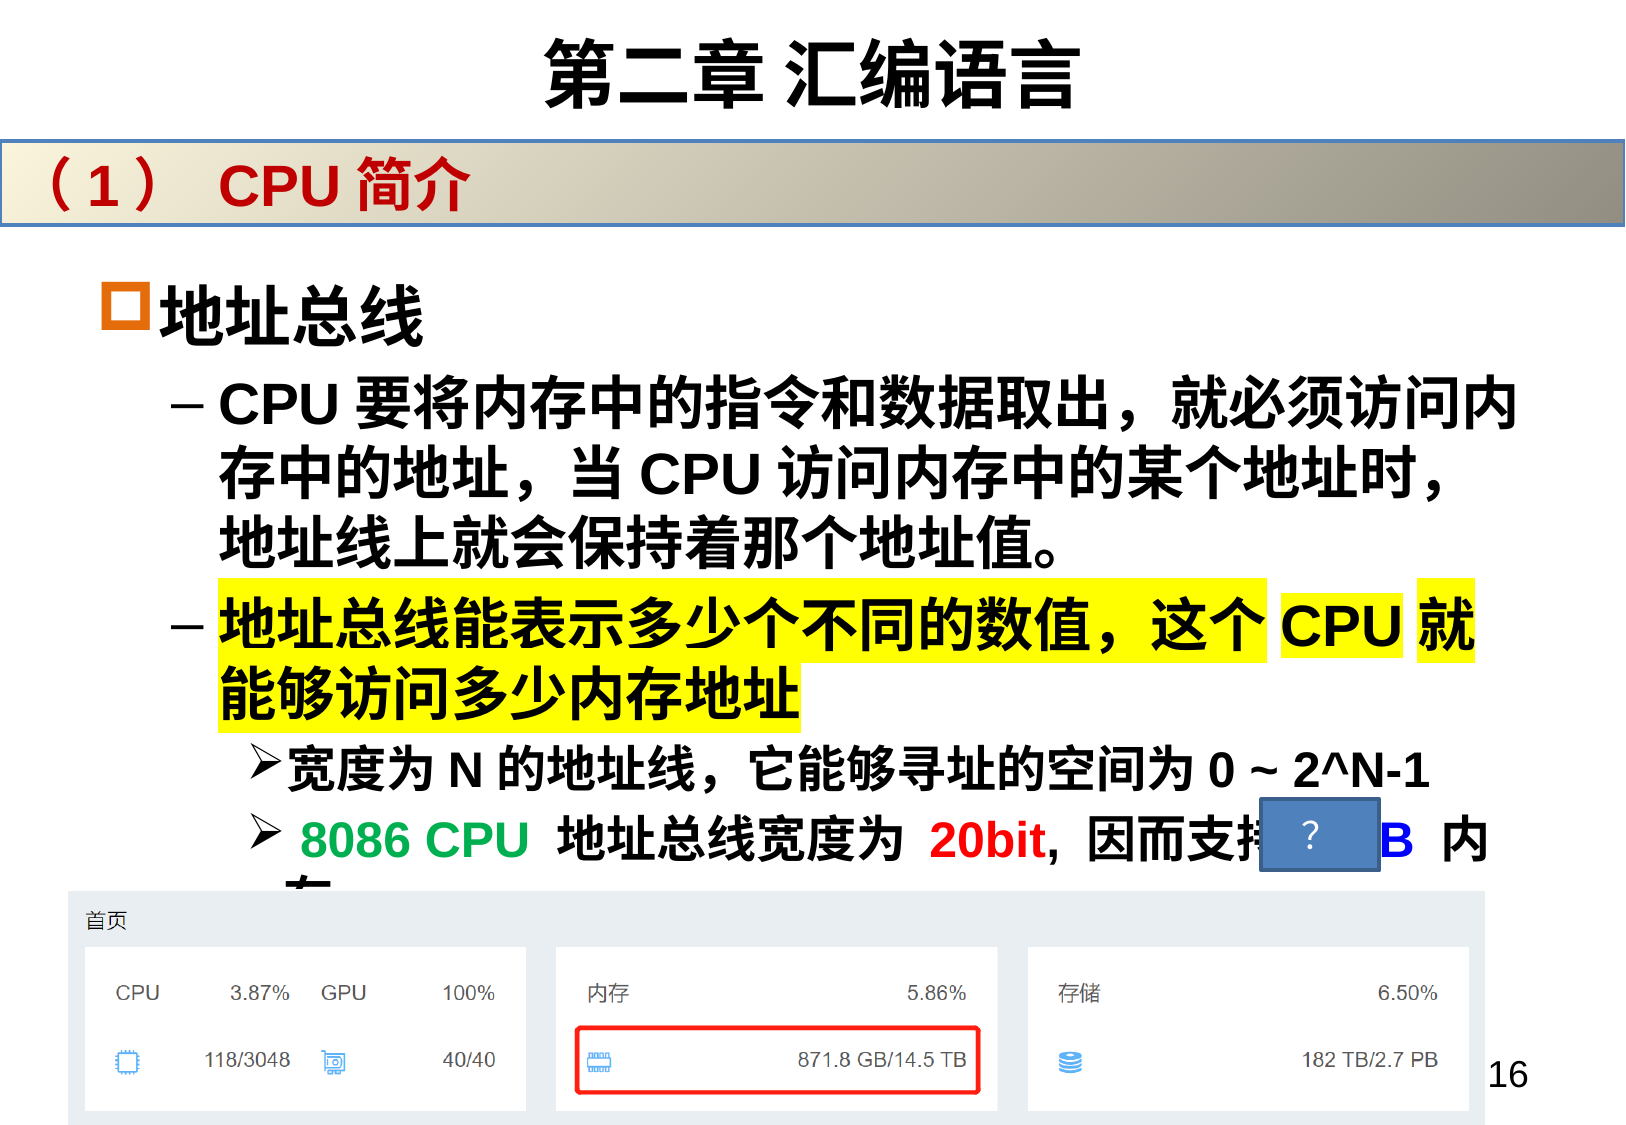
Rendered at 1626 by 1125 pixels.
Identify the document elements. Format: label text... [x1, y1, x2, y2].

title 第二章 汇编语言 [81, 19, 1544, 126]
slide_number 16 [1489, 1042, 1544, 1103]
text_box （1） CPU简介 [0, 139, 1625, 227]
picture [68, 889, 1485, 1125]
text_box ？ [1259, 797, 1381, 872]
list 地址总线 CPU要将内存中的指令和数据取出，就必须访问内存中的地址，当CPU访问内存中的某个地址时，地址线上就会保持着那个地址值。 地址总线能表示多少个不同的数值，这个CPU就能够访问多少内存地址 宽度为N的地址线，它能够寻址的空间为0 ~ 2^N-1 8086 CPU 地址总线宽度为 20bit, 因而支持 1MB 内存 [81, 267, 1544, 1035]
